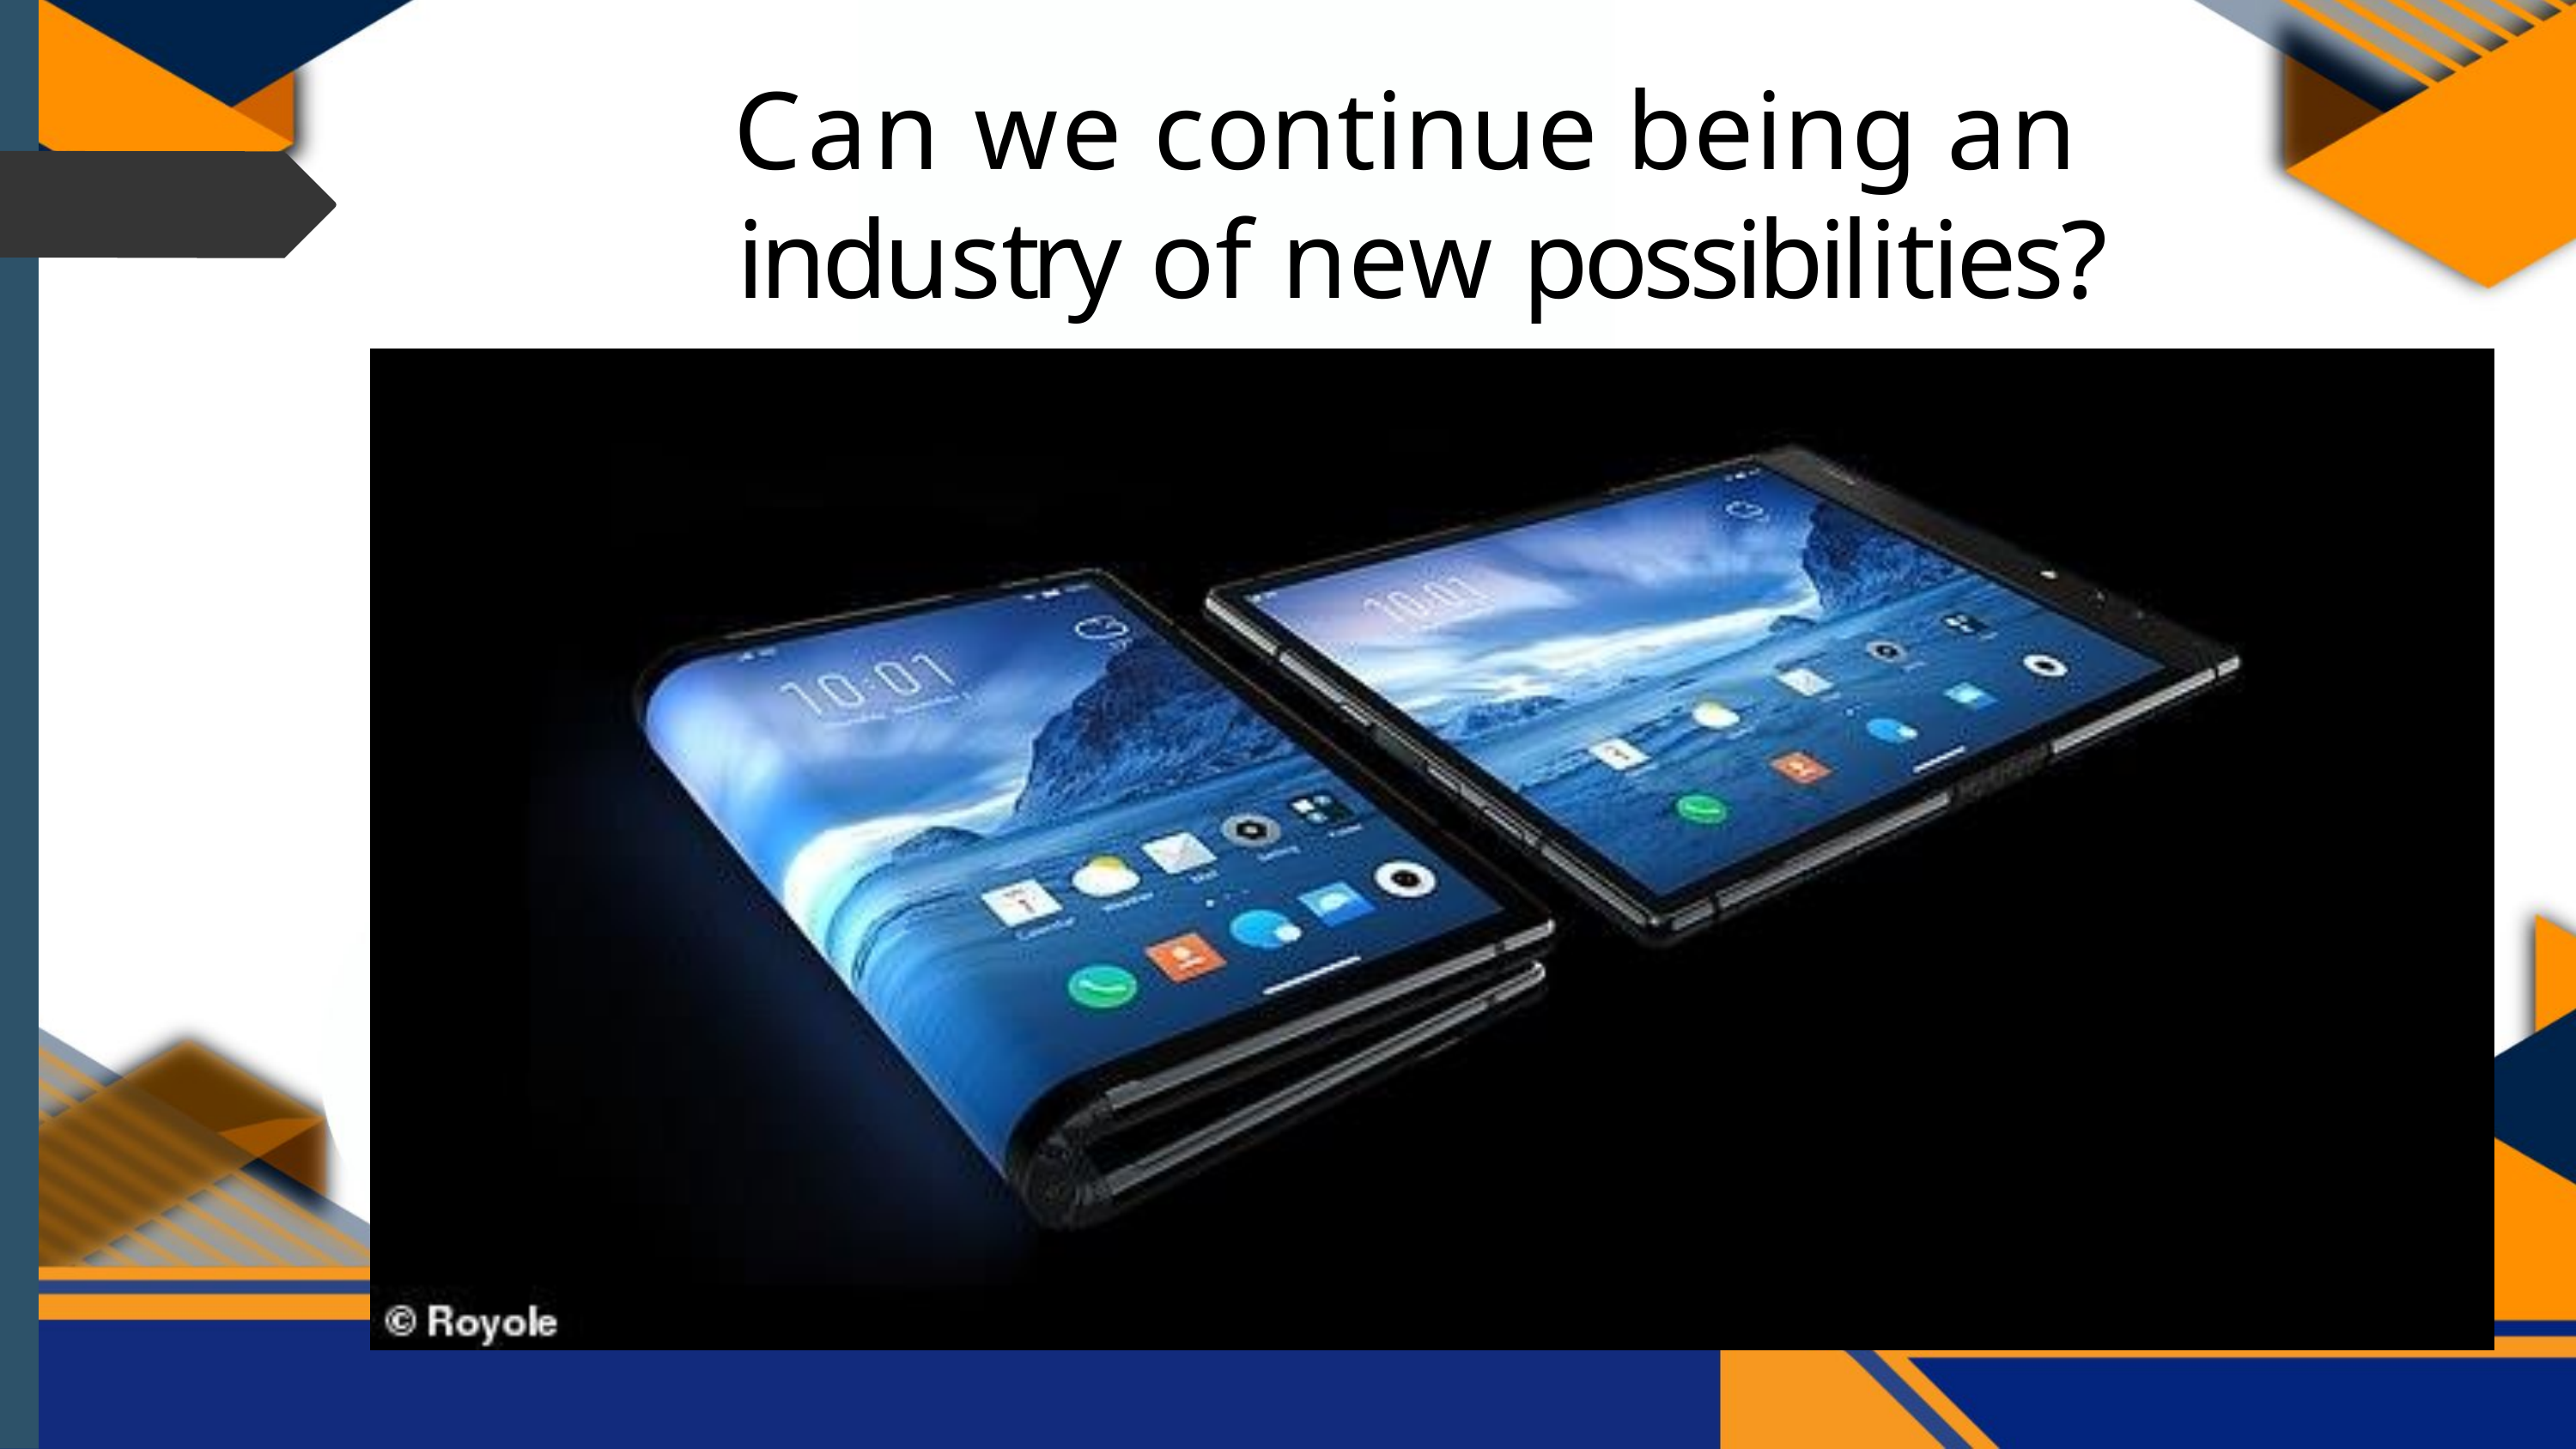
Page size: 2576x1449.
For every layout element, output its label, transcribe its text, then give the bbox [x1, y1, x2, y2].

title Can we continue being an industry of new possibilities? [704, 59, 2139, 320]
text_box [0, 0, 337, 1449]
picture [337, 0, 2576, 1449]
